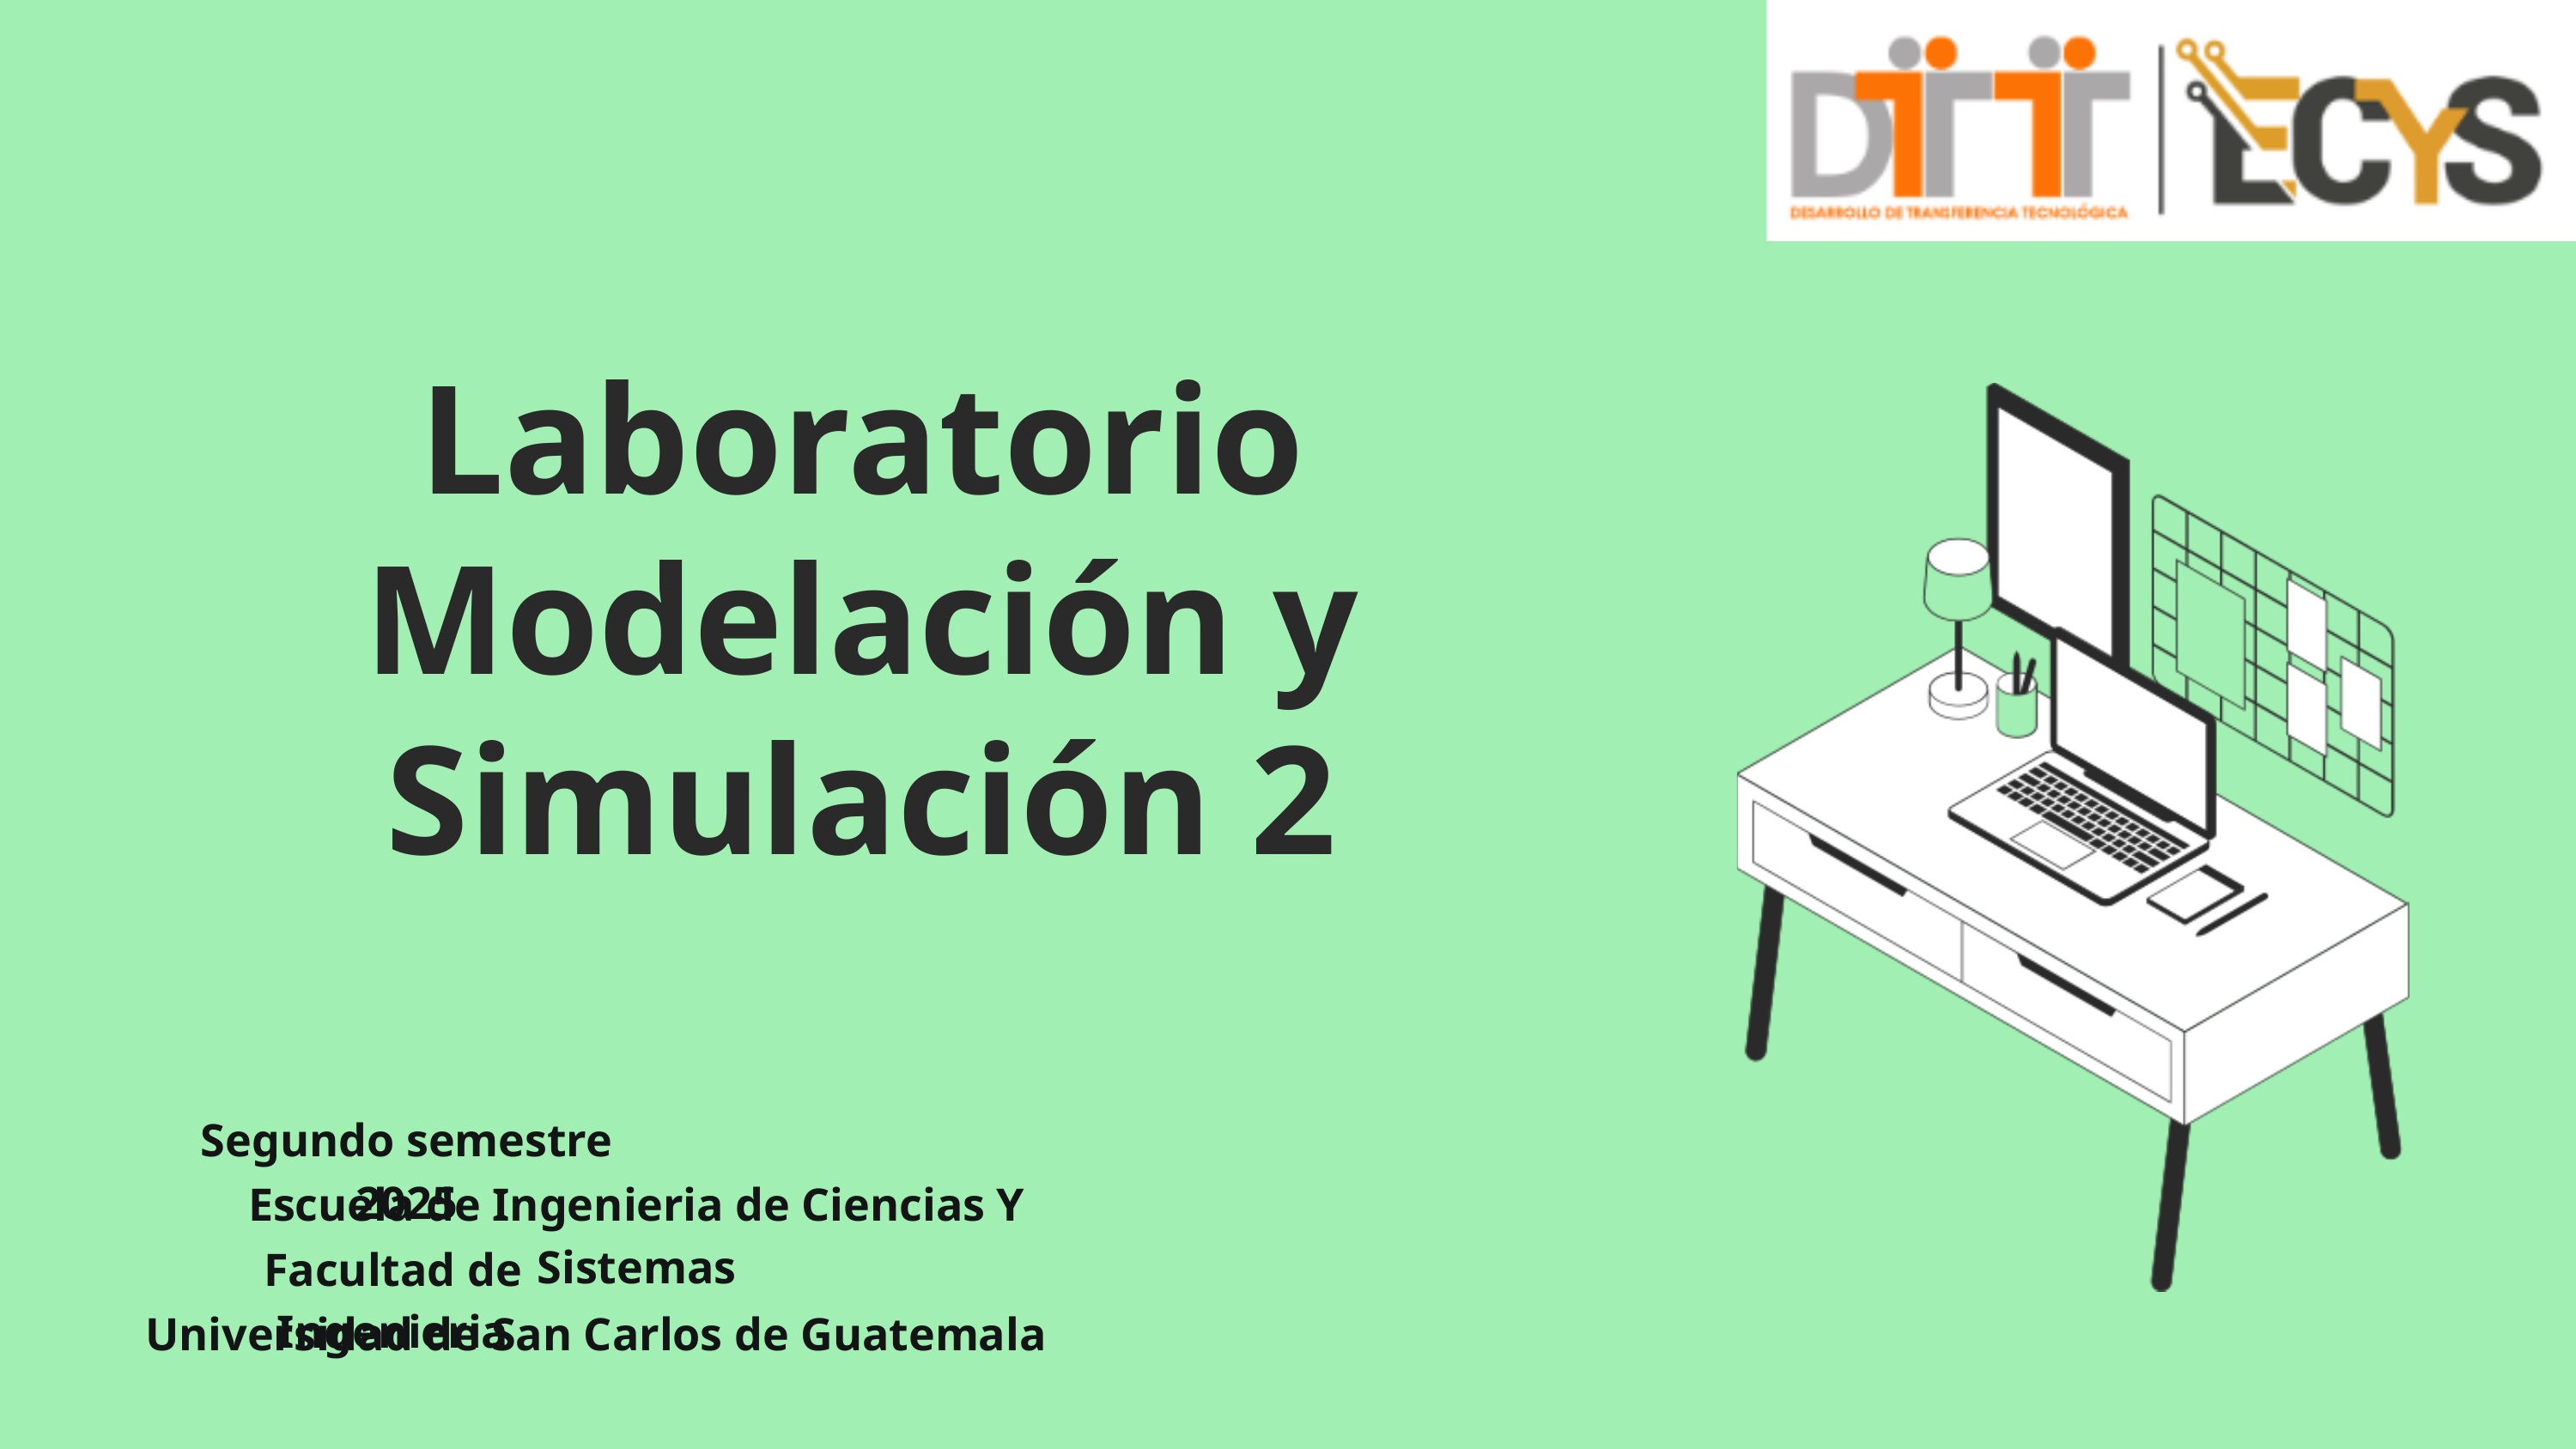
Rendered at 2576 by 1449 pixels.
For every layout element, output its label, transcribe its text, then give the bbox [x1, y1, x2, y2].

text_box [1766, 0, 2576, 241]
text_box Laboratorio Modelación y Simulación 2 [144, 343, 1579, 885]
text_box [1736, 383, 2410, 1292]
text_box Segundo semestre 2025 [144, 1102, 669, 1228]
text_box Escuela de Ingenieria de Ciencias Y Sistemas [144, 1167, 1128, 1294]
text_box Universidad de San Carlos de Guatemala [144, 1296, 1048, 1360]
text_box Facultad de Ingenieria [144, 1294, 641, 1358]
